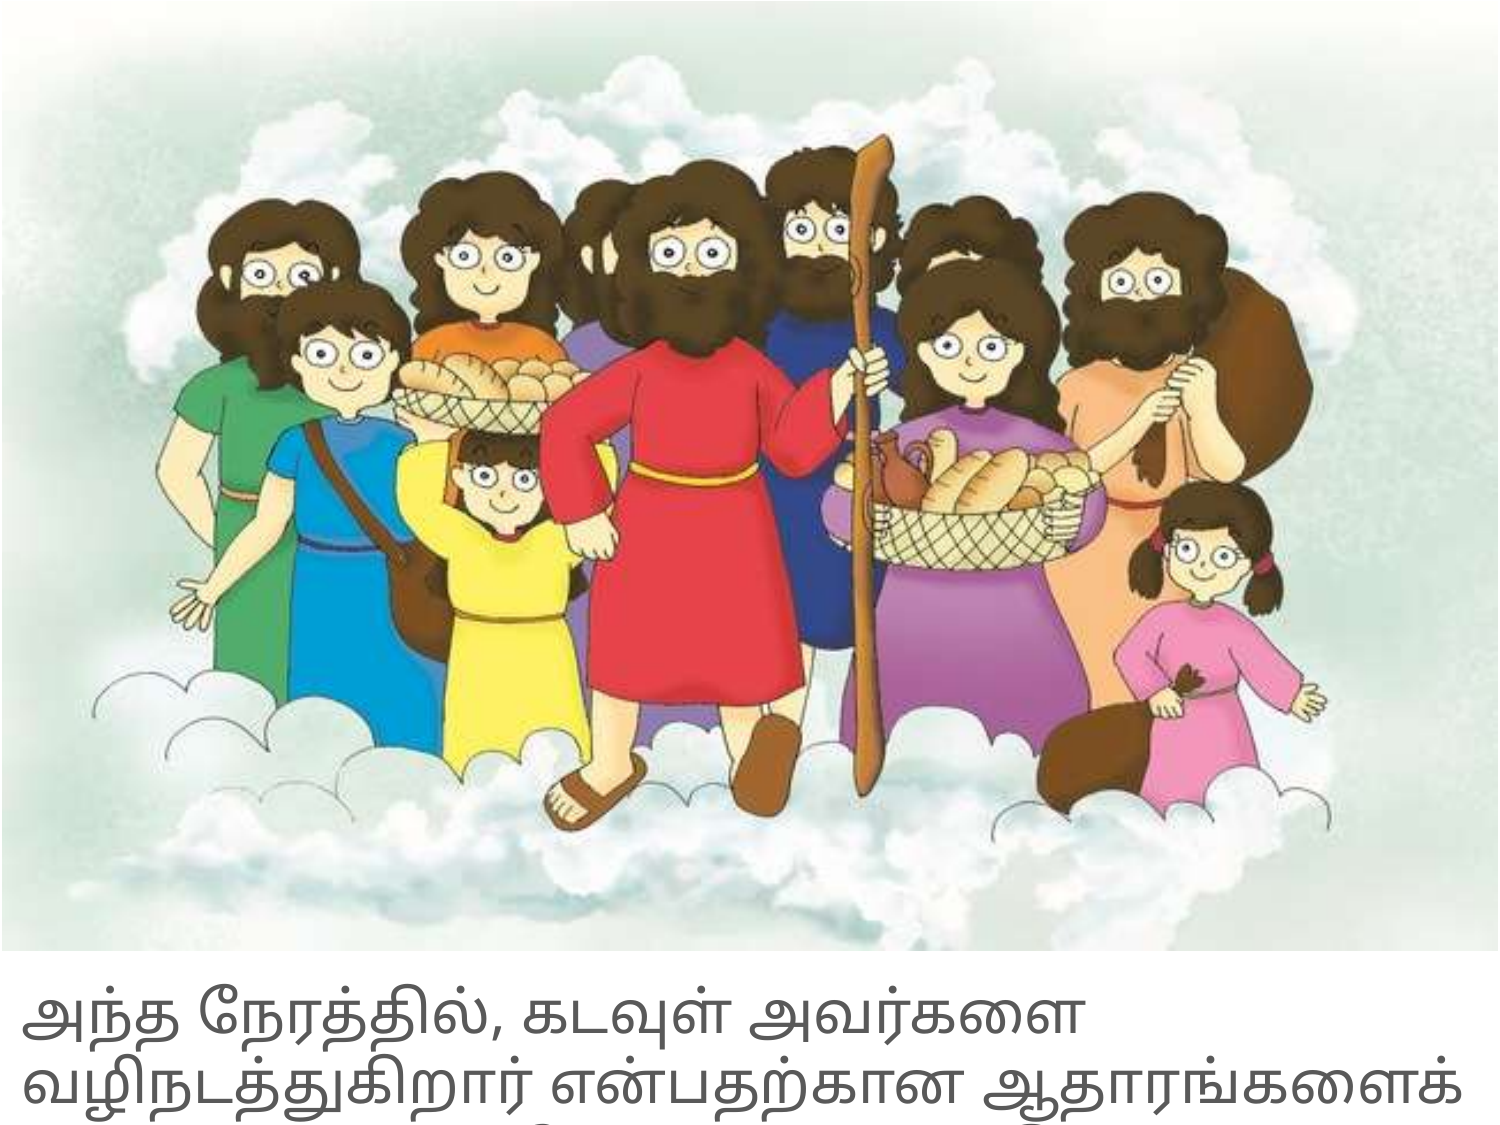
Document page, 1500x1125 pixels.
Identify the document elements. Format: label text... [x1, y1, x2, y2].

picture [1, 1, 1498, 951]
text_box அந்த நேரத்தில், கடவுள் அவர்களை வழிநடத்துகிறார் என்பதற்கான ஆதாரங்களைக் காட்டினார். அது மேகத் தூணாக இருந்தது. [7, 967, 1493, 1125]
